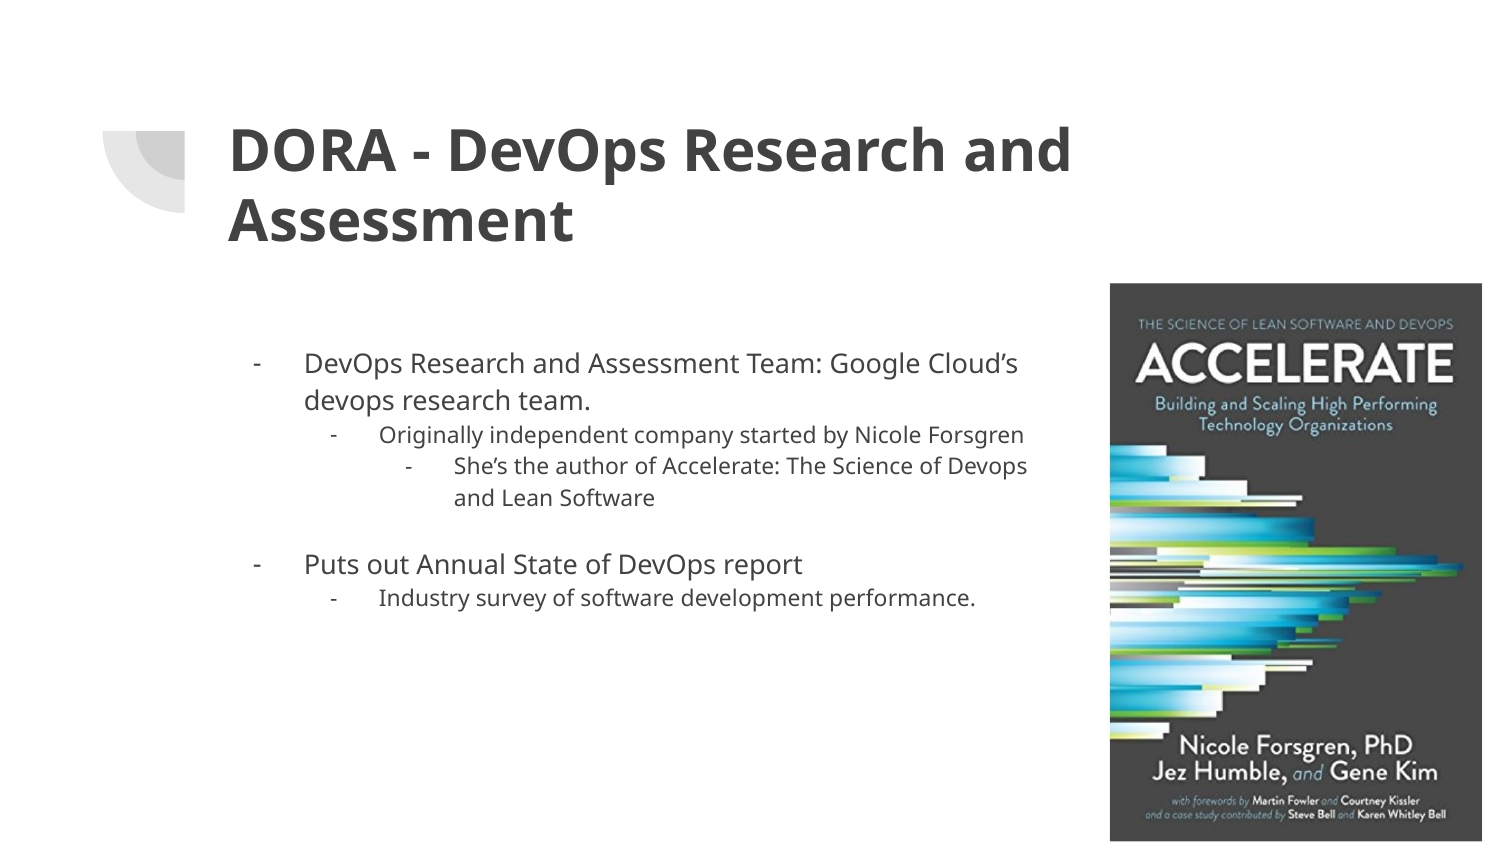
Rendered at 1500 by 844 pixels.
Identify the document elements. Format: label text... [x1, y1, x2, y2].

picture [1106, 279, 1485, 844]
list DevOps Research and Assessment Team: Google Cloud’s devops research team. Originally independent company started by Nicole Forsgren She’s the author of Accelerate: The Science of Devops and Lean Software Puts out Annual State of DevOps report Industry survey of software development performance. [213, 326, 1063, 744]
title DORA - DevOps Research and Assessment [213, 98, 1368, 263]
